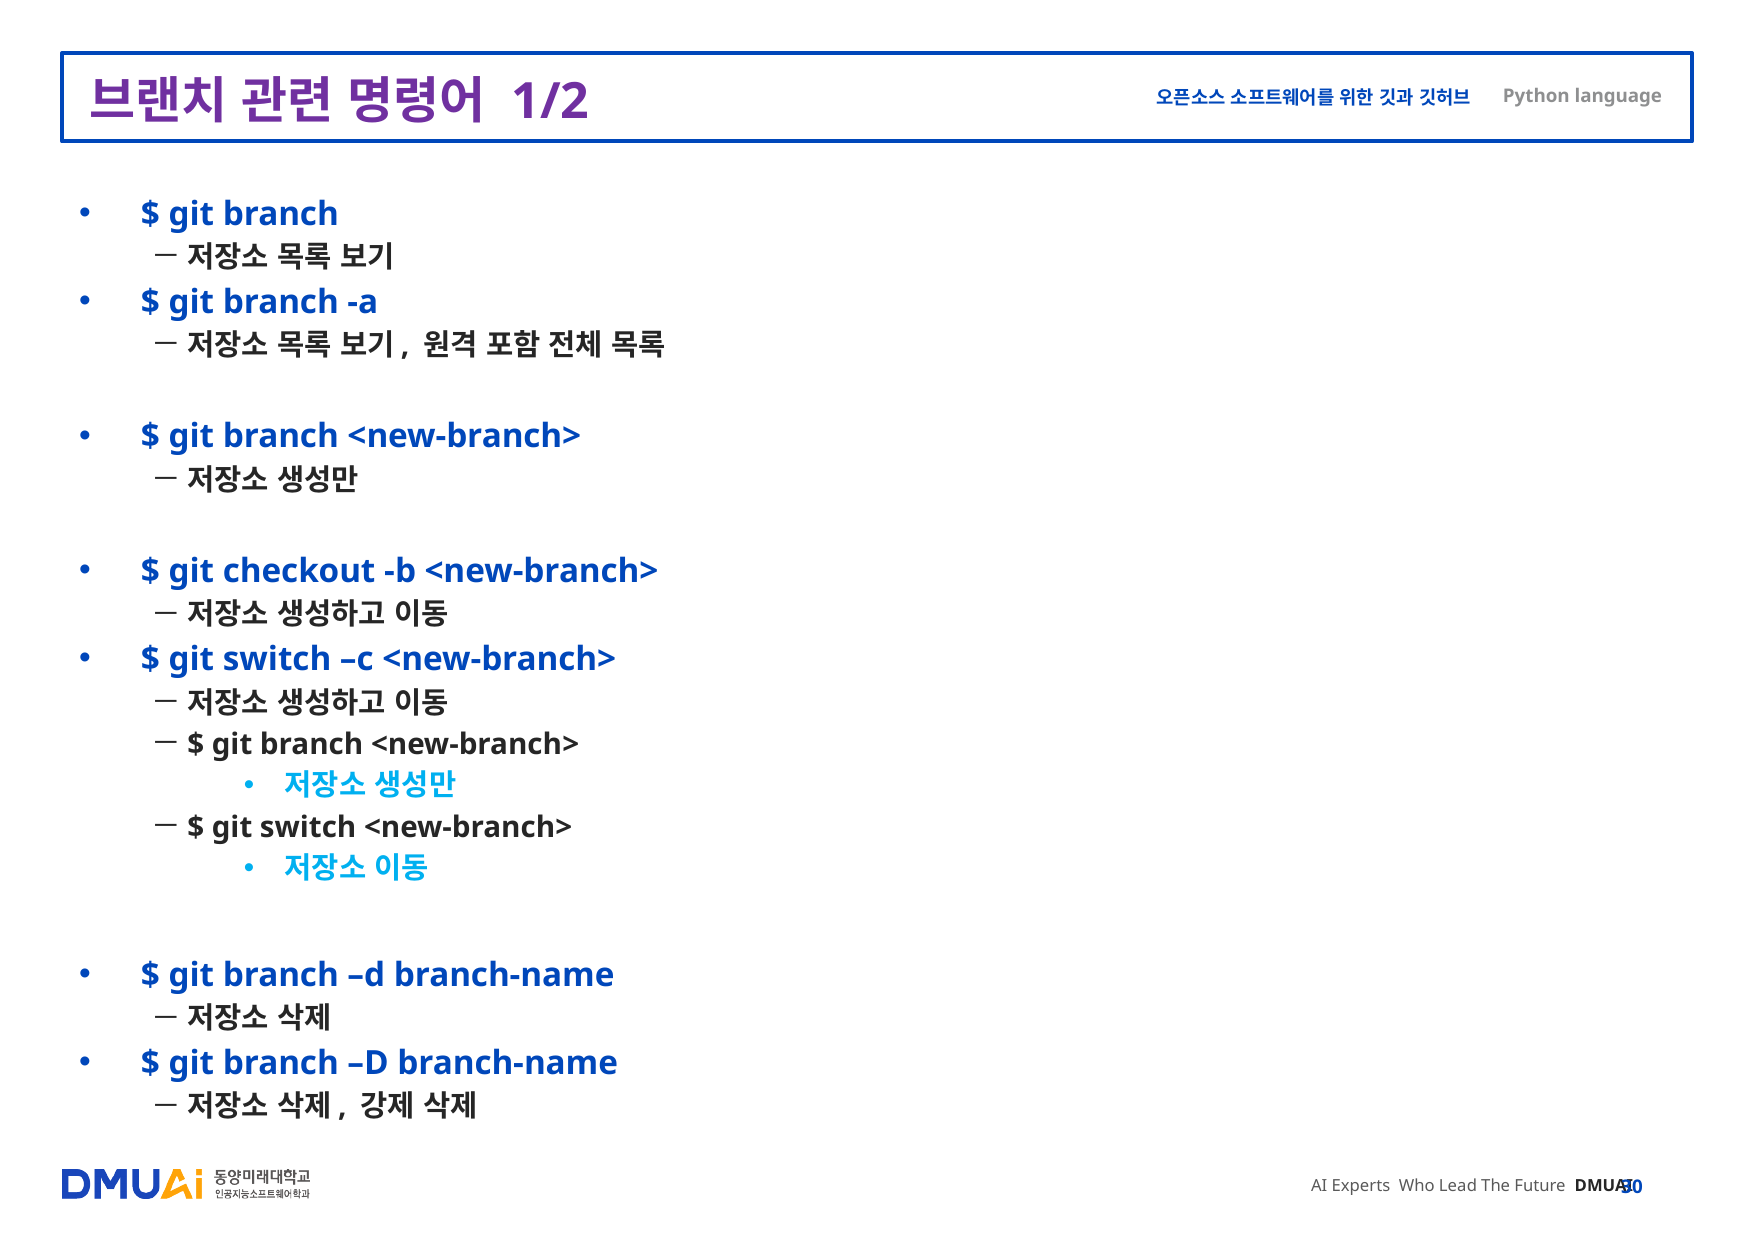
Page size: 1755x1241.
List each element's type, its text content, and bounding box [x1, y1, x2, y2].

title 브랜치 관련 명령어 1/2 [72, 69, 1055, 128]
list $ git branch 저장소 목록 보기 $ git branch -a 저장소 목록 보기, 원격 포함 전체 목록 $ git branch <new-branch> 저장소 생성만 $ git checkout -b <new-branch> 저장소 생성하고 이동 $ git switch –c <new-branch> 저장소 생성하고 이동 $ git branch <new-branch> 저장소 생성만 $ git switch <new-branch> 저장소 이동 $ git branch –d branch-name 저장소 삭제 $ git branch –D branch-name 저장소 삭제, 강제 삭제 [62, 183, 1681, 1140]
picture [62, 1169, 310, 1199]
